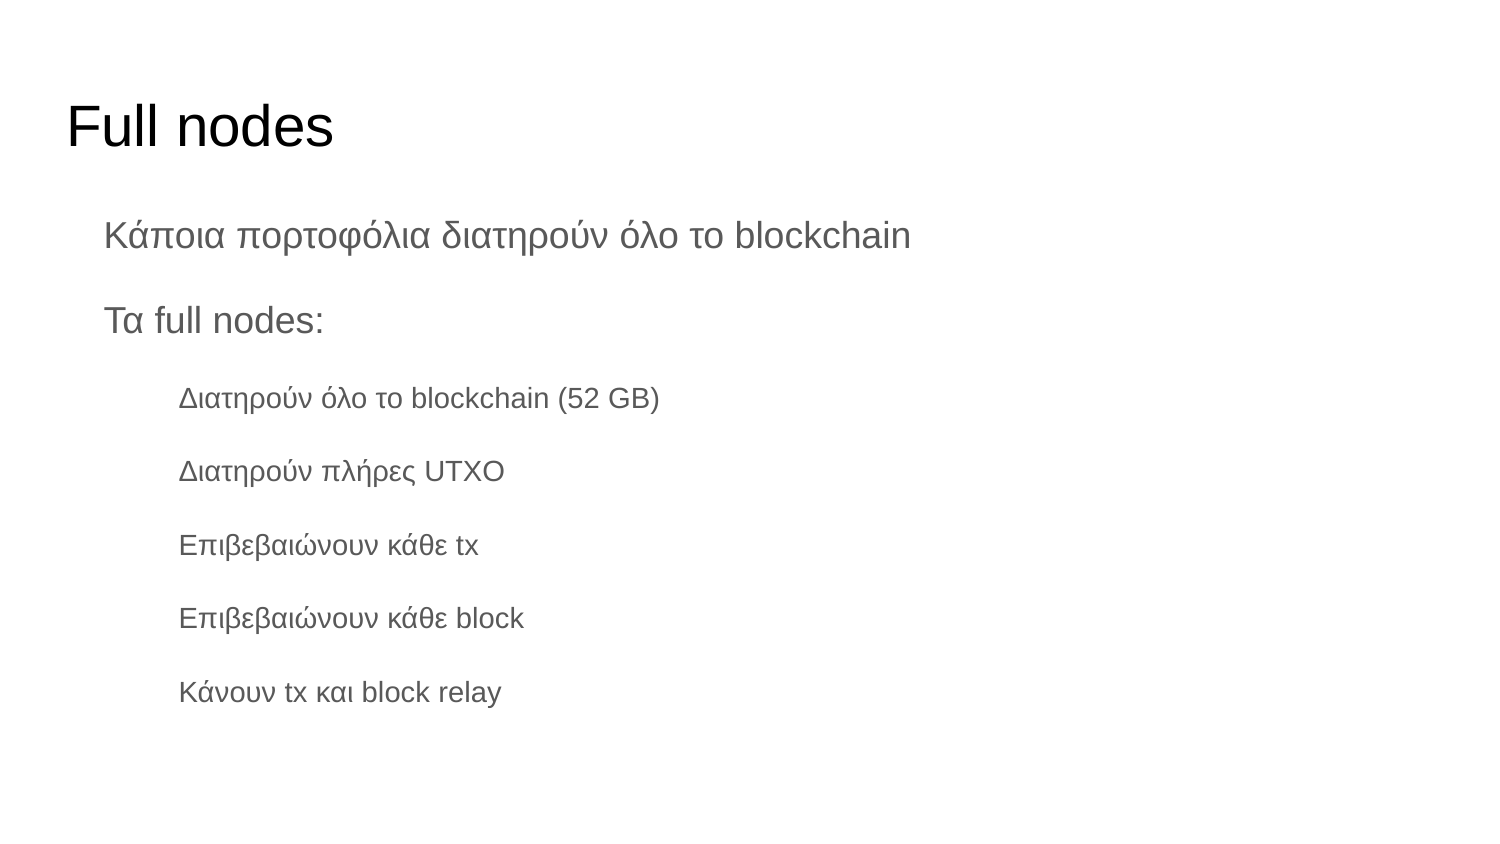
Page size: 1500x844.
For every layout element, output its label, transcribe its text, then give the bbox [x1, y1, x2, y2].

list Κάποια πορτοφόλια διατηρούν όλο το blockchain Τα full nodes: Διατηρούν όλο το blockchain (52 GB) Διατηρούν πλήρες UTXO Επιβεβαιώνουν κάθε tx Επιβεβαιώνουν κάθε block Κάνουν tx και block relay [51, 189, 1449, 750]
title Full nodes [51, 72, 1449, 167]
